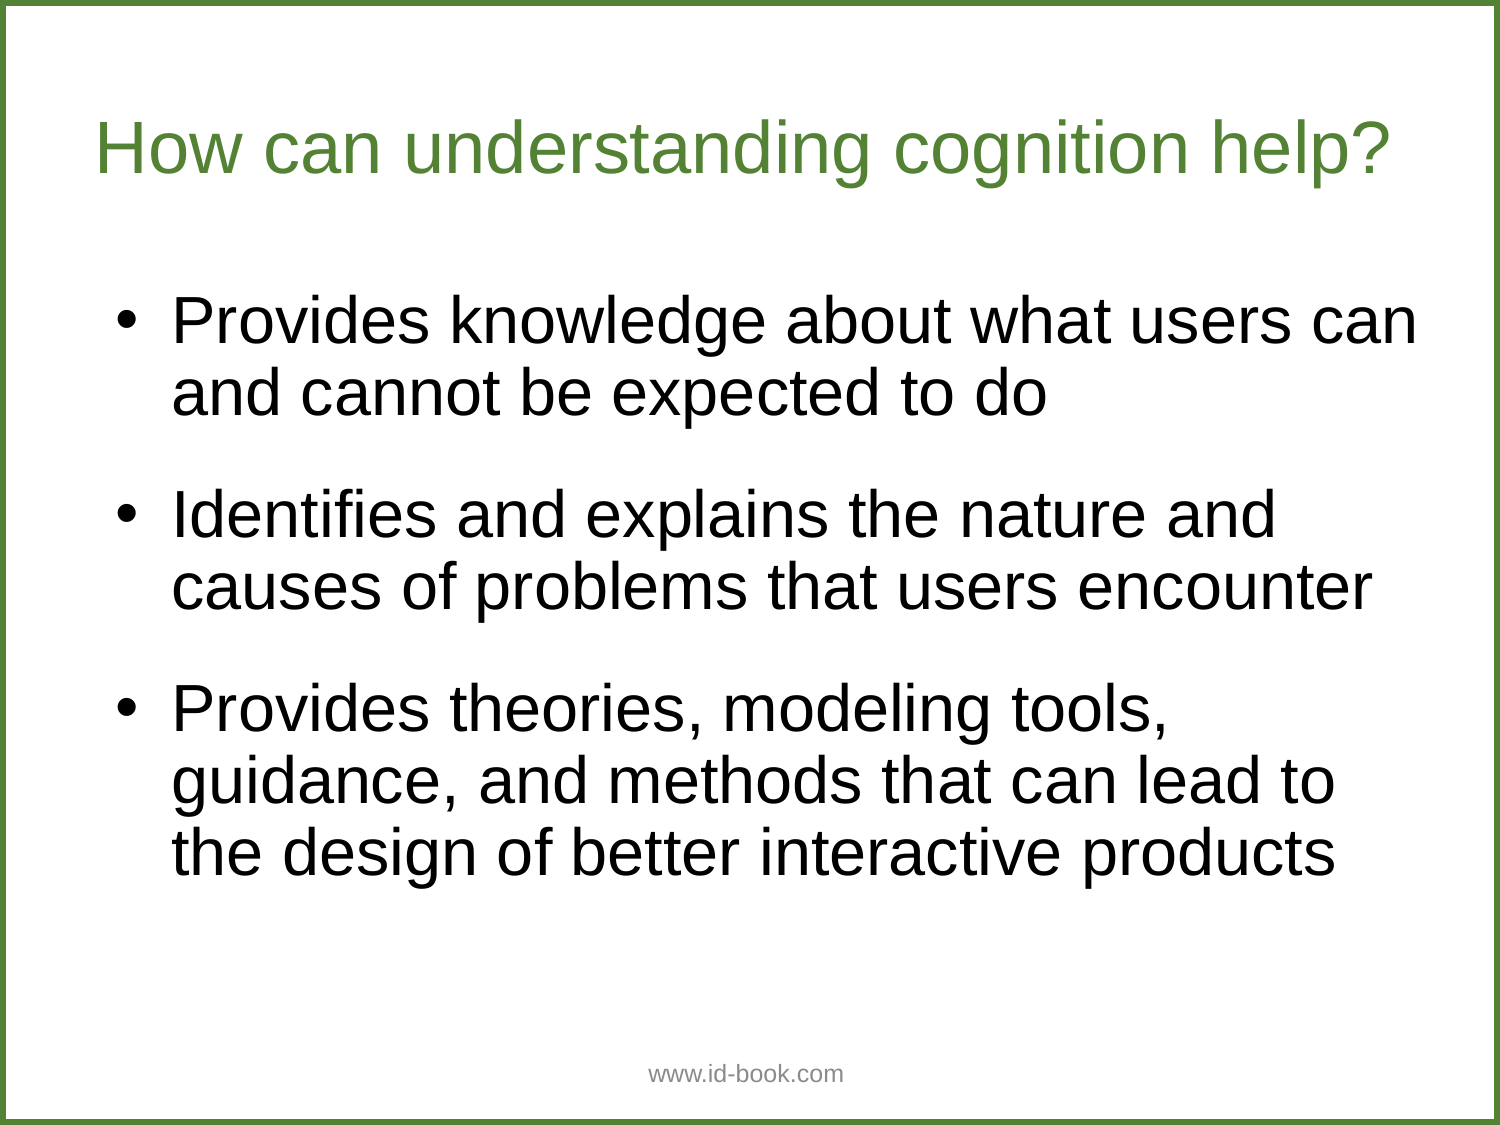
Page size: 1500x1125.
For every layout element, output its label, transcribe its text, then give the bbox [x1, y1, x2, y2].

title How can understanding cognition help? [62, 50, 1425, 238]
footer www.id-book.com [512, 1042, 988, 1103]
list Provides knowledge about what users can and cannot be expected to do Identifies and explains the nature and causes of problems that users encounter Provides theories, modeling tools, guidance, and methods that can lead to the design of better interactive products [100, 278, 1438, 954]
